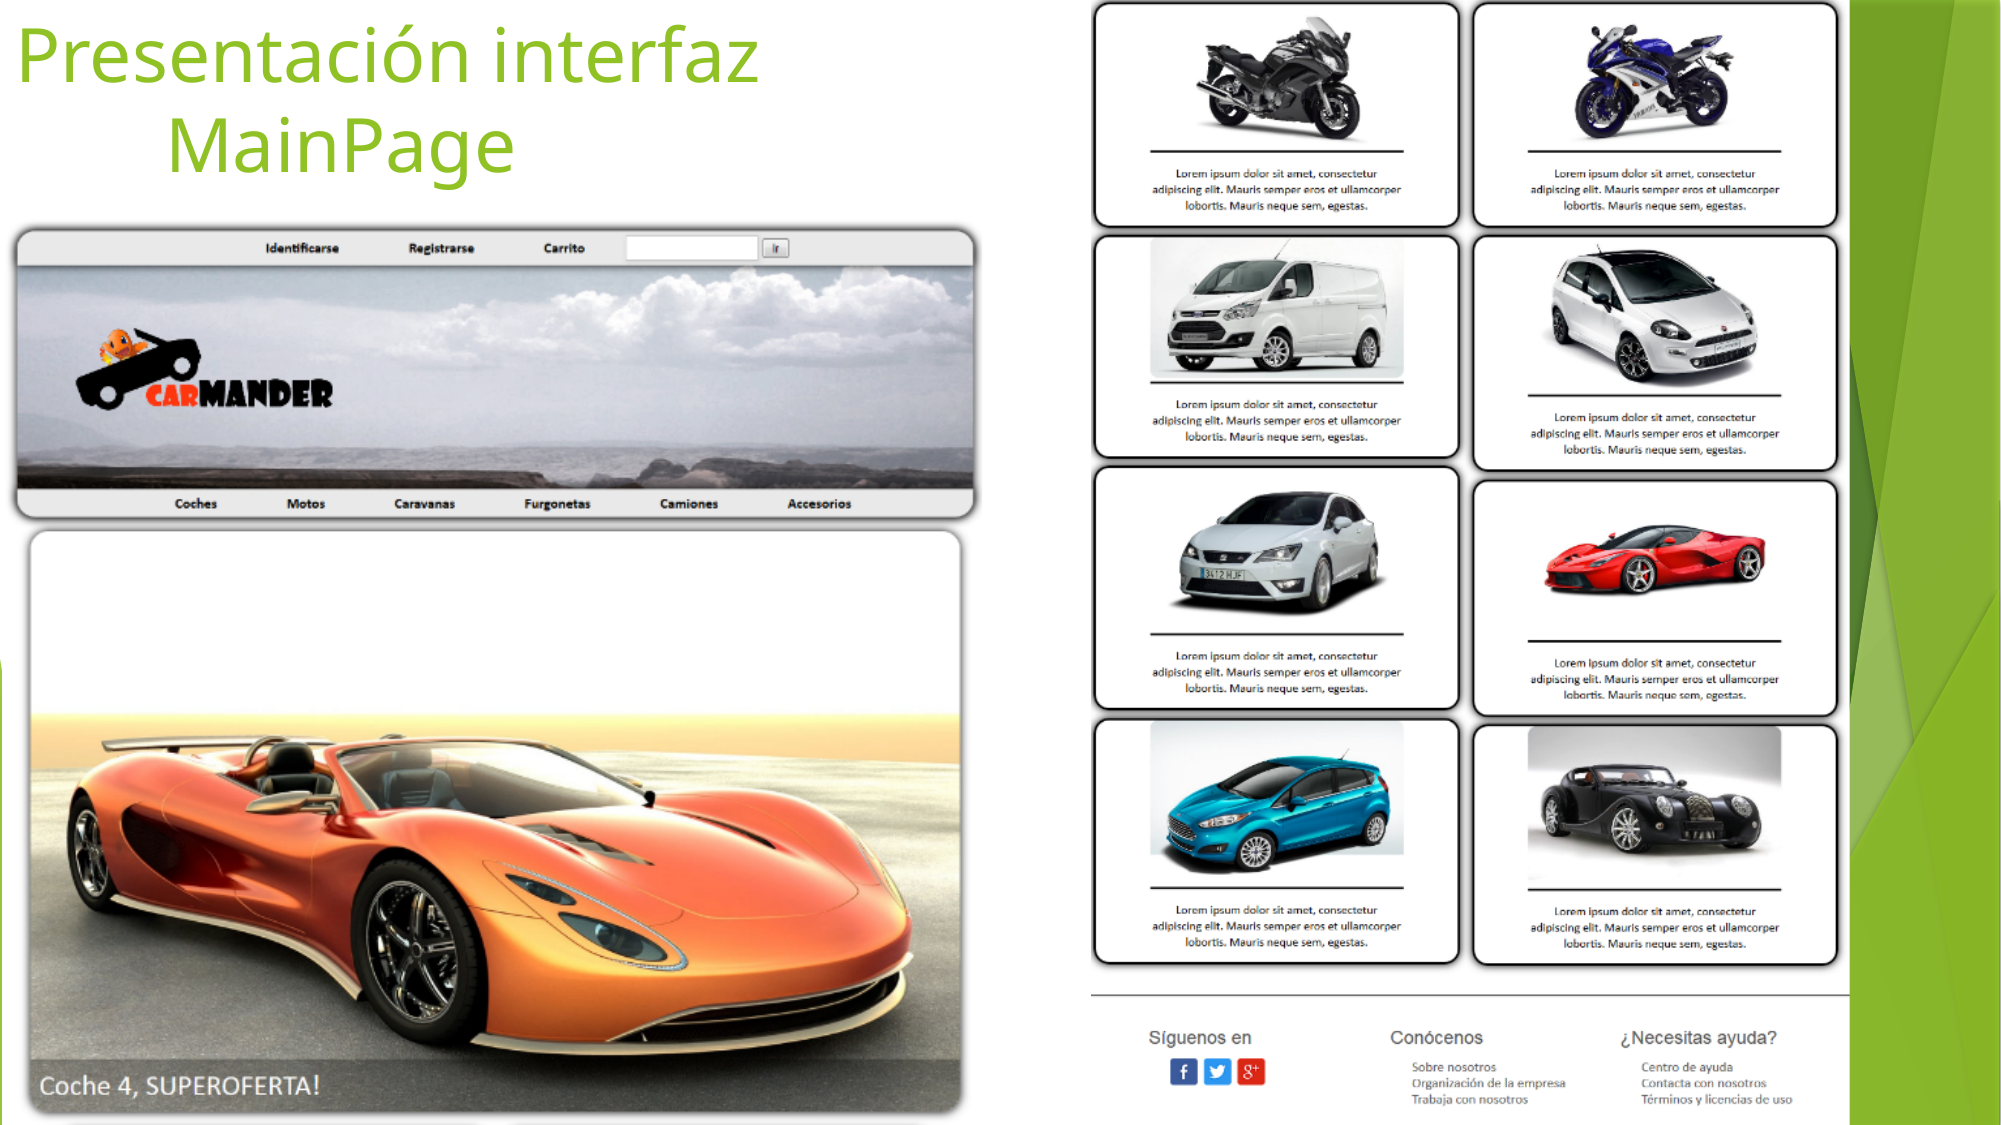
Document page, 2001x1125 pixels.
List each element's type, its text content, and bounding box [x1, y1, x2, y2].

picture [1, 216, 983, 1125]
picture [1090, 0, 1851, 1125]
title Presentación interfaz MainPage [0, 0, 1085, 218]
